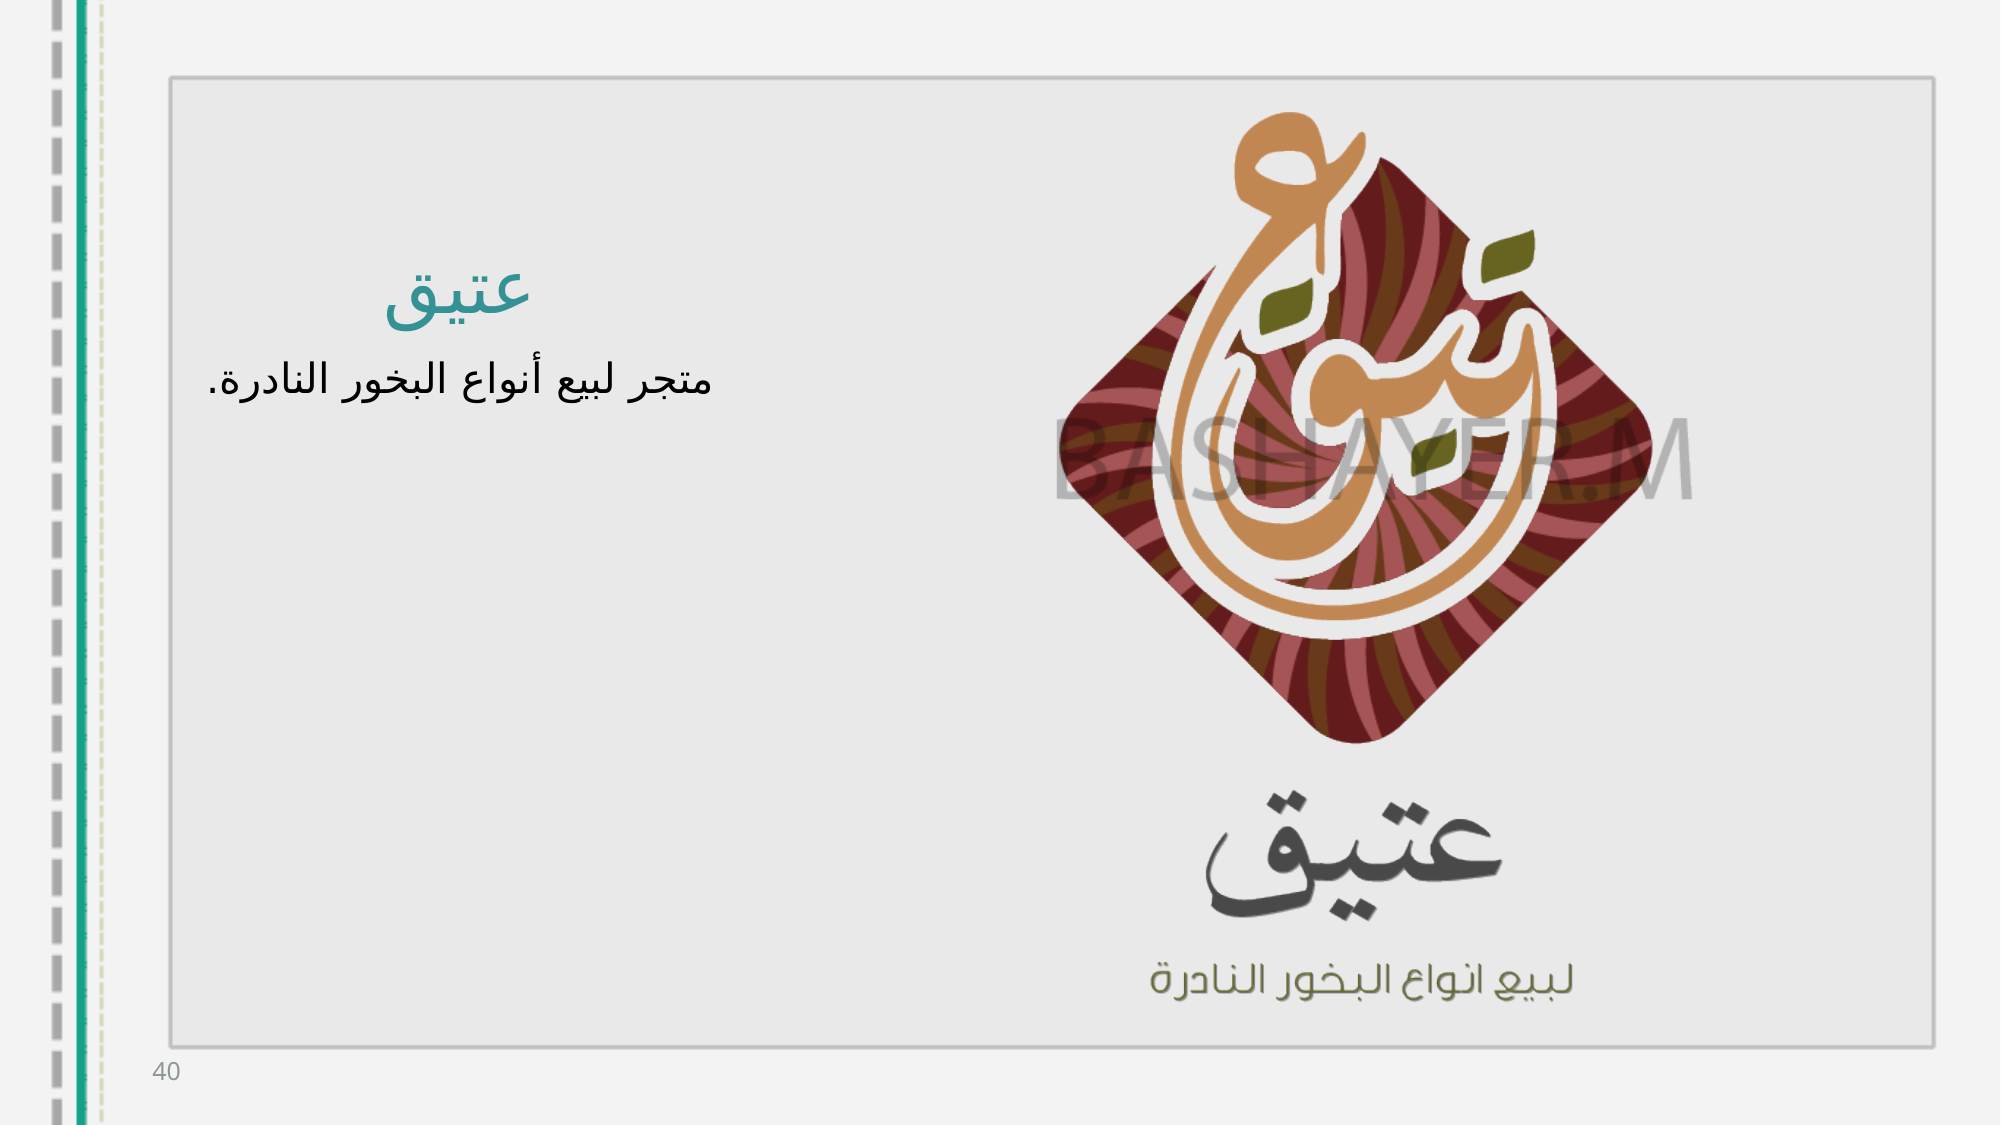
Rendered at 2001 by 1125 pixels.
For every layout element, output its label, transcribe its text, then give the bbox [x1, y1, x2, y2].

list متجر لبيع أنواع البخور النادرة. [137, 349, 783, 976]
picture [0, 0, 2001, 1125]
title عتيق [137, 75, 783, 338]
slide_number 40 [137, 1042, 588, 1103]
